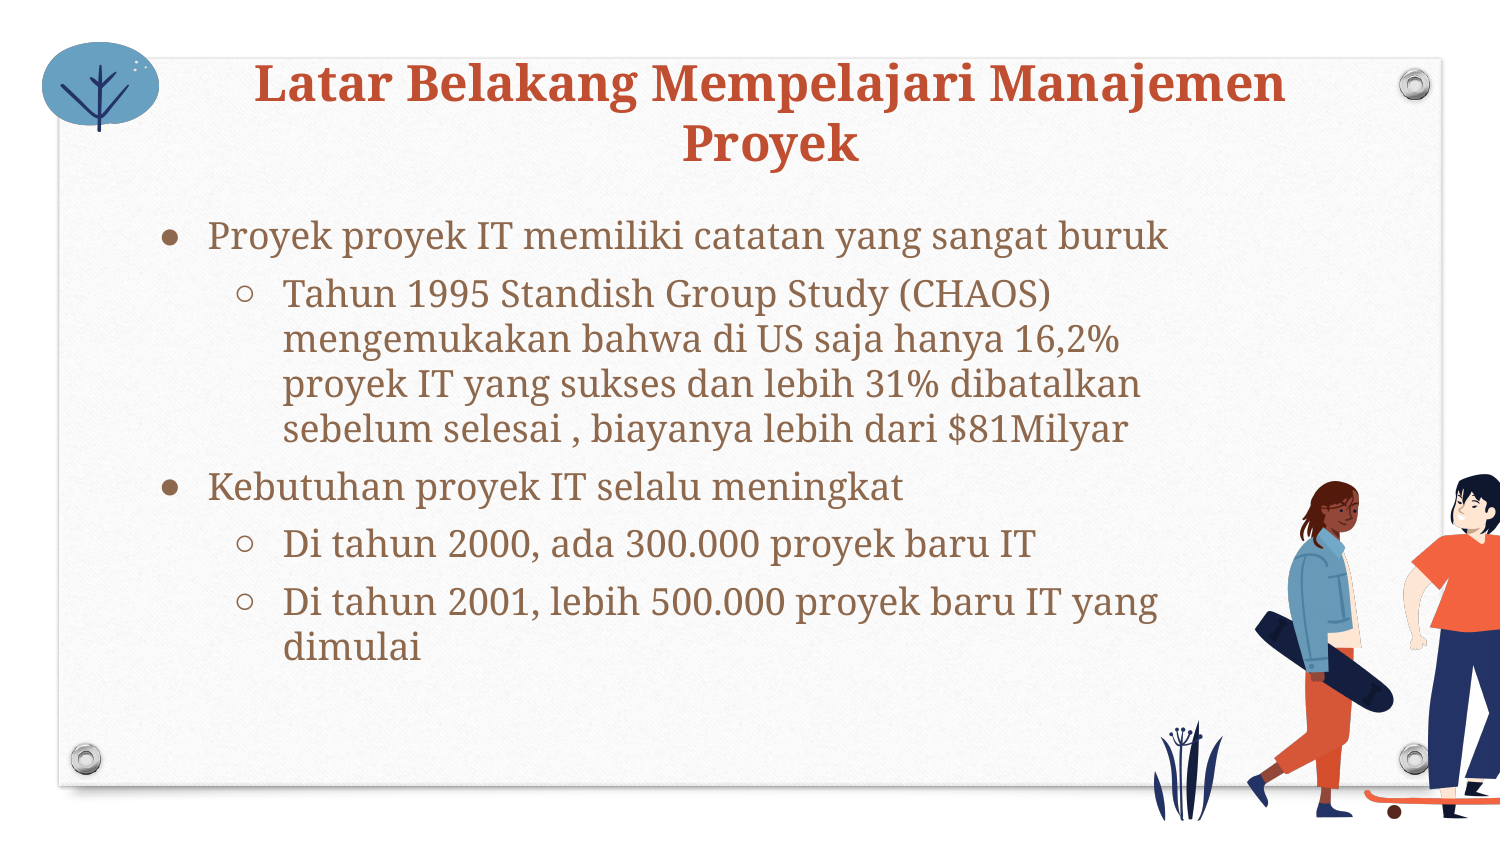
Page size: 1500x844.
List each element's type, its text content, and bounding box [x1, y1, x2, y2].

list Proyek proyek IT memiliki catatan yang sangat buruk Tahun 1995 Standish Group Study (CHAOS) mengemukakan bahwa di US saja hanya 16,2% proyek IT yang sukses dan lebih 31% dibatalkan sebelum selesai , biayanya lebih dari $81Milyar Kebutuhan proyek IT selalu meningkat Di tahun 2000, ada 300.000 proyek baru IT Di tahun 2001, lebih 500.000 proyek baru IT yang dimulai [117, 197, 1223, 440]
picture [0, 0, 1500, 844]
title Latar Belakang Mempelajari Manajemen Proyek [195, 36, 1347, 137]
